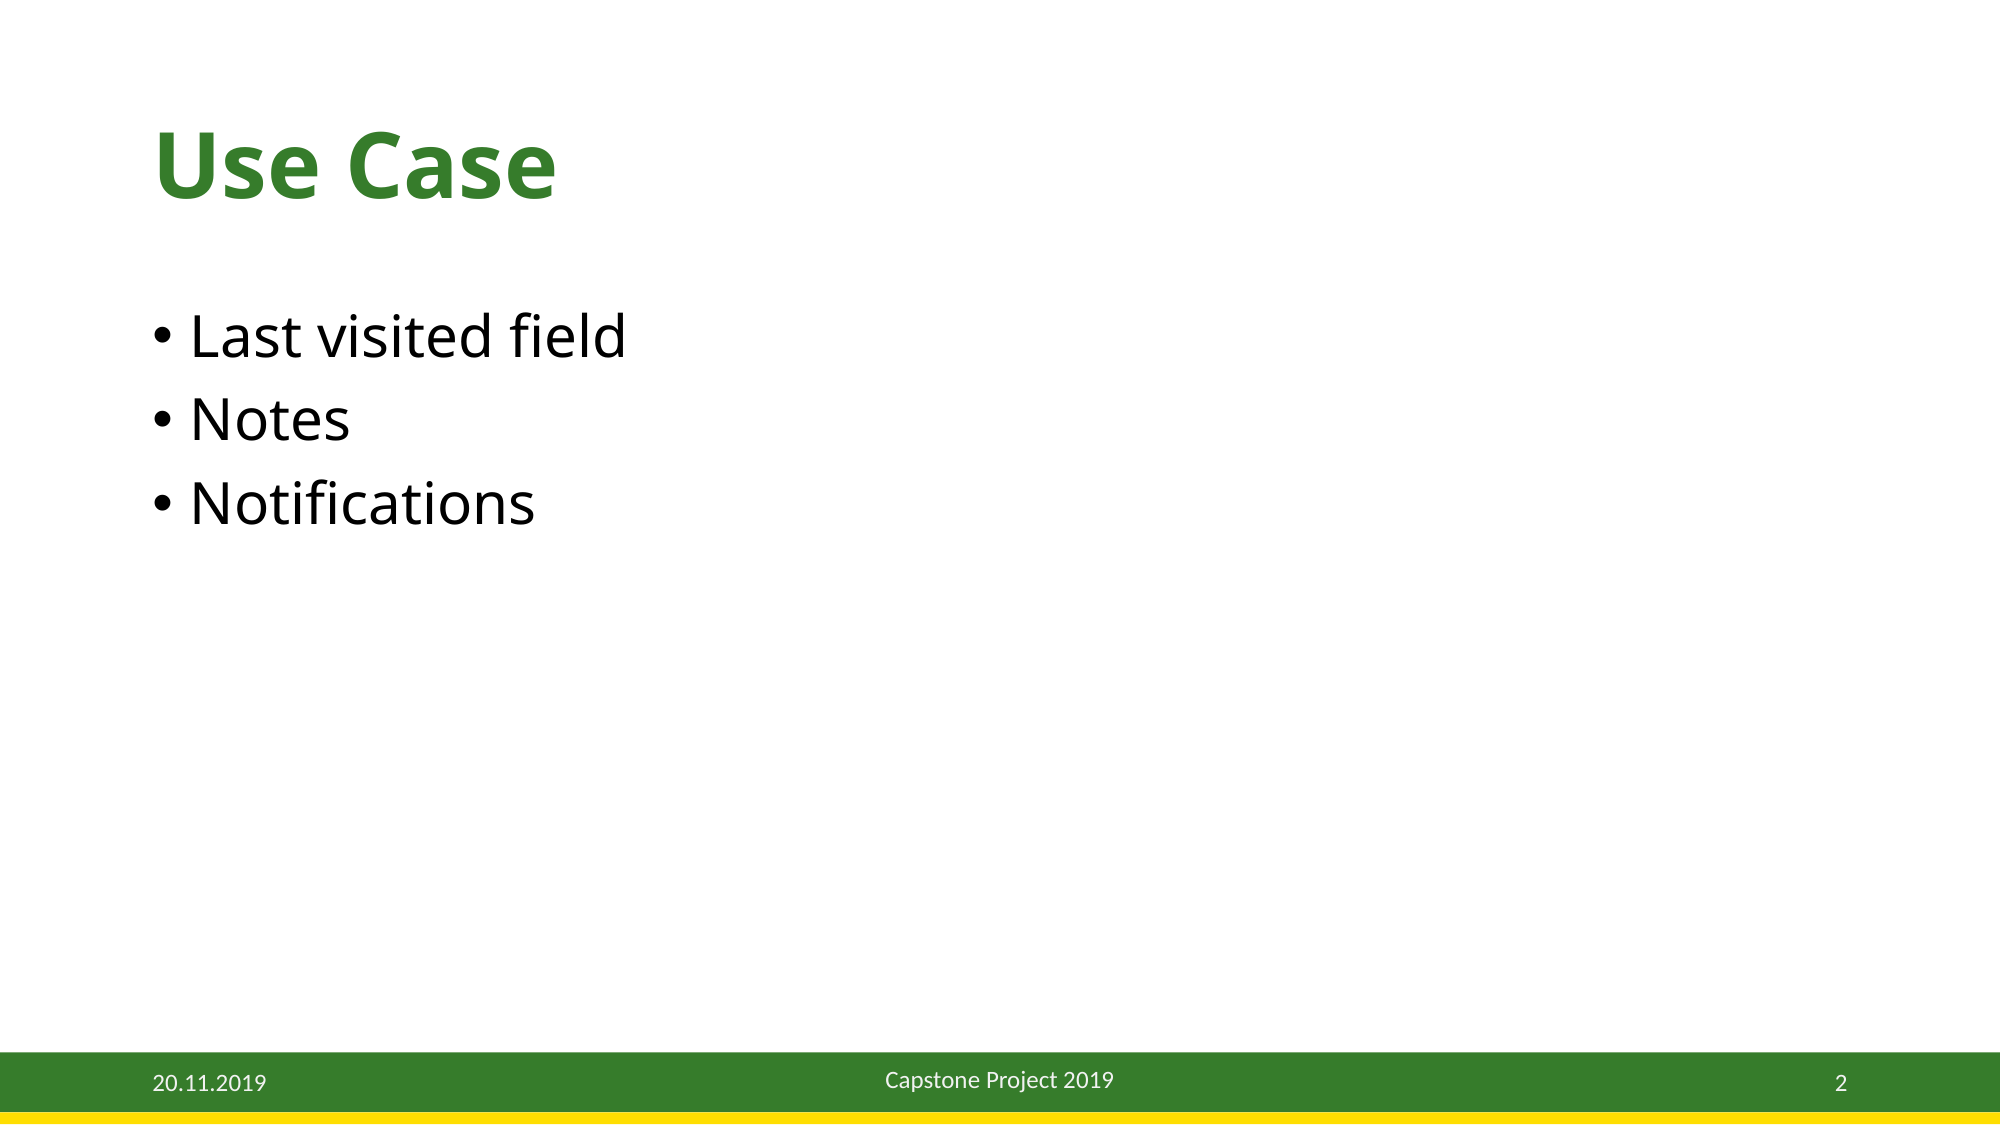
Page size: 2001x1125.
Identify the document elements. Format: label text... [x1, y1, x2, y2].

footer Capstone Project 2019 [662, 1048, 1338, 1109]
slide_number 2 [1412, 1051, 1863, 1112]
text_box [0, 1111, 2000, 1125]
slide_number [137, 1051, 588, 1112]
text_box [1863, 1051, 2000, 1111]
list Last visited field Notes Notifications [137, 299, 1863, 1014]
title Use Case [137, 59, 1863, 278]
text_box [0, 1051, 137, 1111]
text_box [588, 1051, 1412, 1111]
